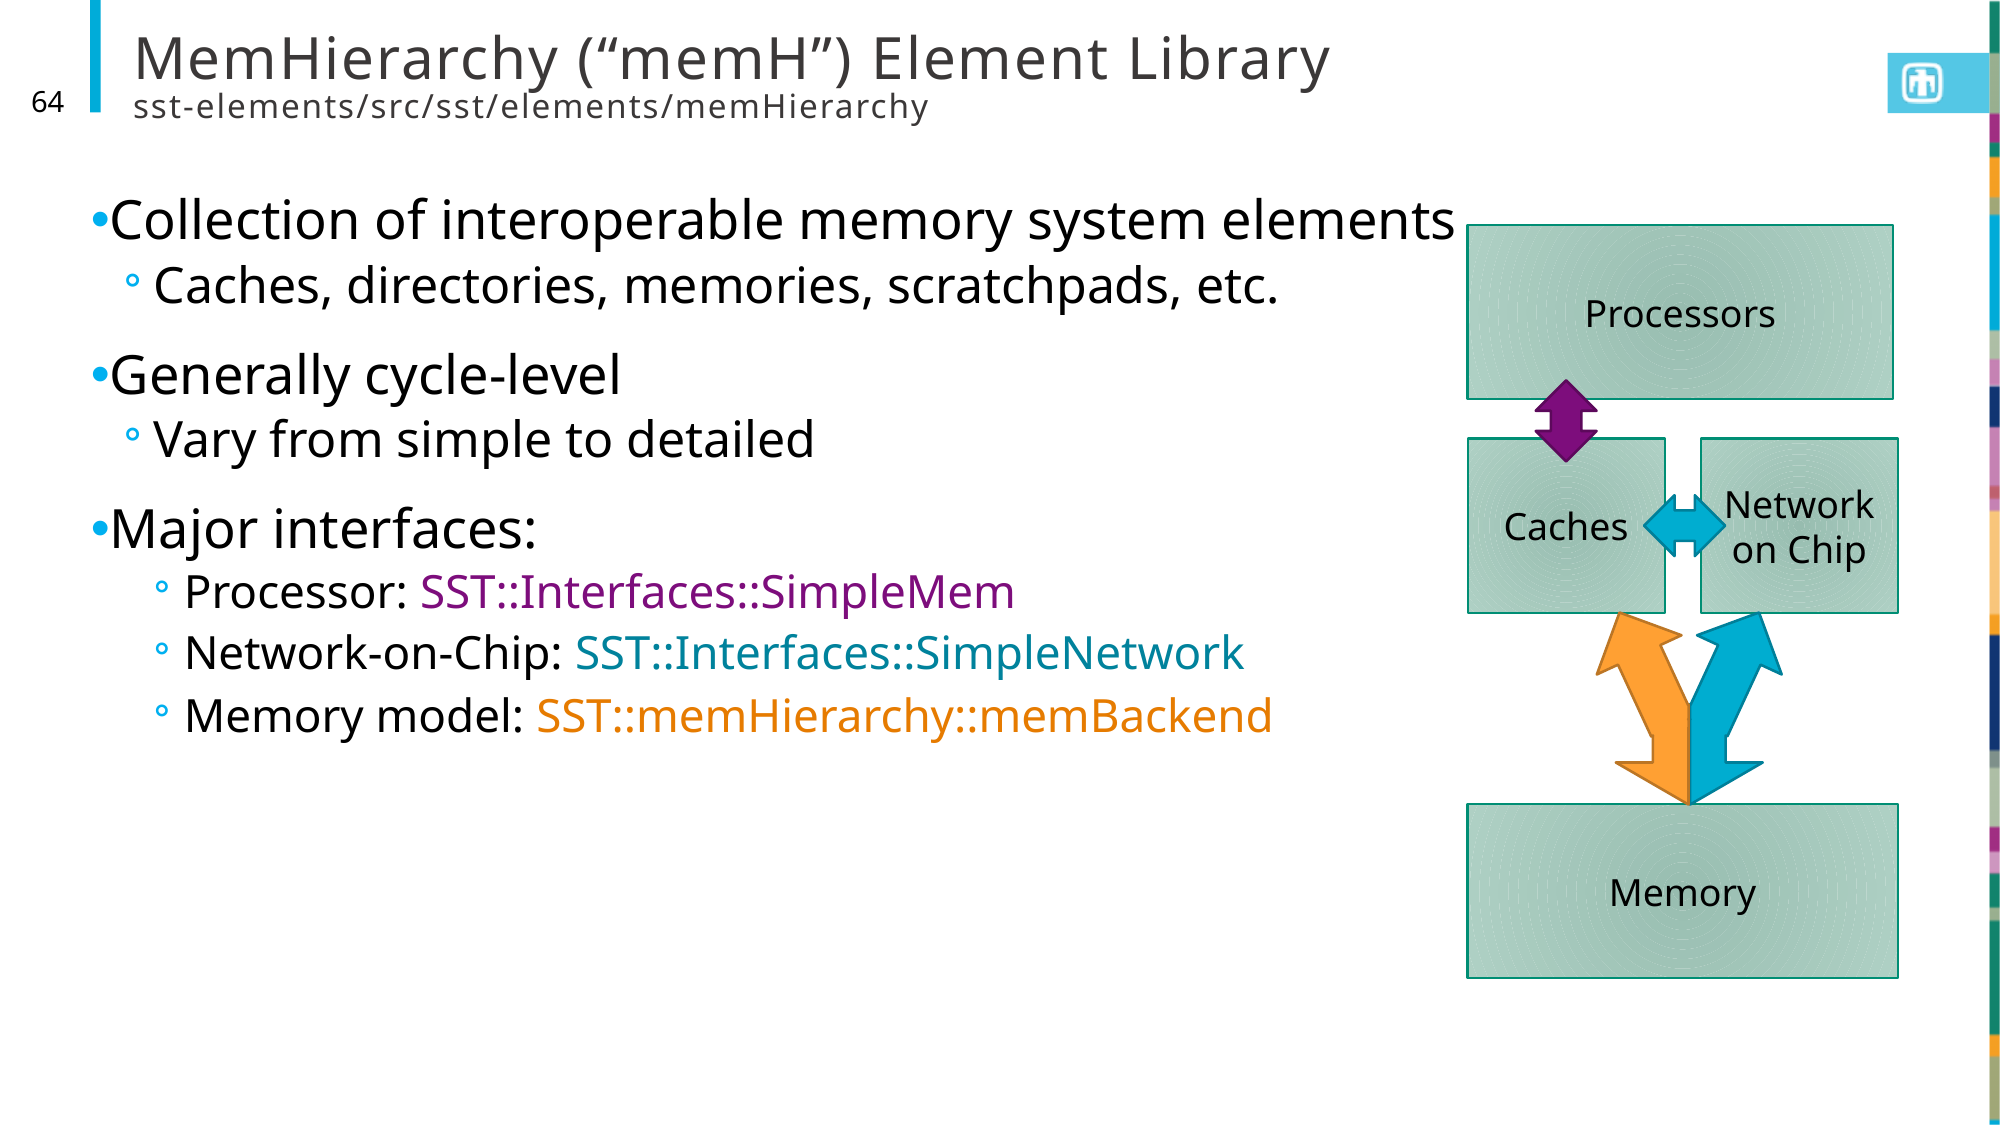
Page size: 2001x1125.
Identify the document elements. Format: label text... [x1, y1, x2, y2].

picture [1990, 1, 1999, 215]
text_box [1534, 379, 1598, 435]
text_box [1596, 606, 1783, 811]
picture [1901, 62, 1944, 104]
title MemHierarchy (“memH”) Element Library sst-elements/src/sst/elements/memHierarchy [118, 39, 1769, 133]
text_box Processors [1466, 224, 1894, 400]
list Collection of interoperable memory system elements Caches, directories, memories, scratchpads, etc. Generally cycle-level Vary from simple to detailed Major interfaces: Processor: SST::Interfaces::SimpleMem Network-on-Chip: SST::Interfaces::SimpleNetwork Memory model: SST::memHierarchy::memBackend [90, 185, 1910, 1030]
picture [1990, 330, 1999, 1120]
slide_number 64 [10, 73, 80, 133]
text_box Memory [1466, 803, 1899, 979]
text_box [1466, 437, 1899, 614]
